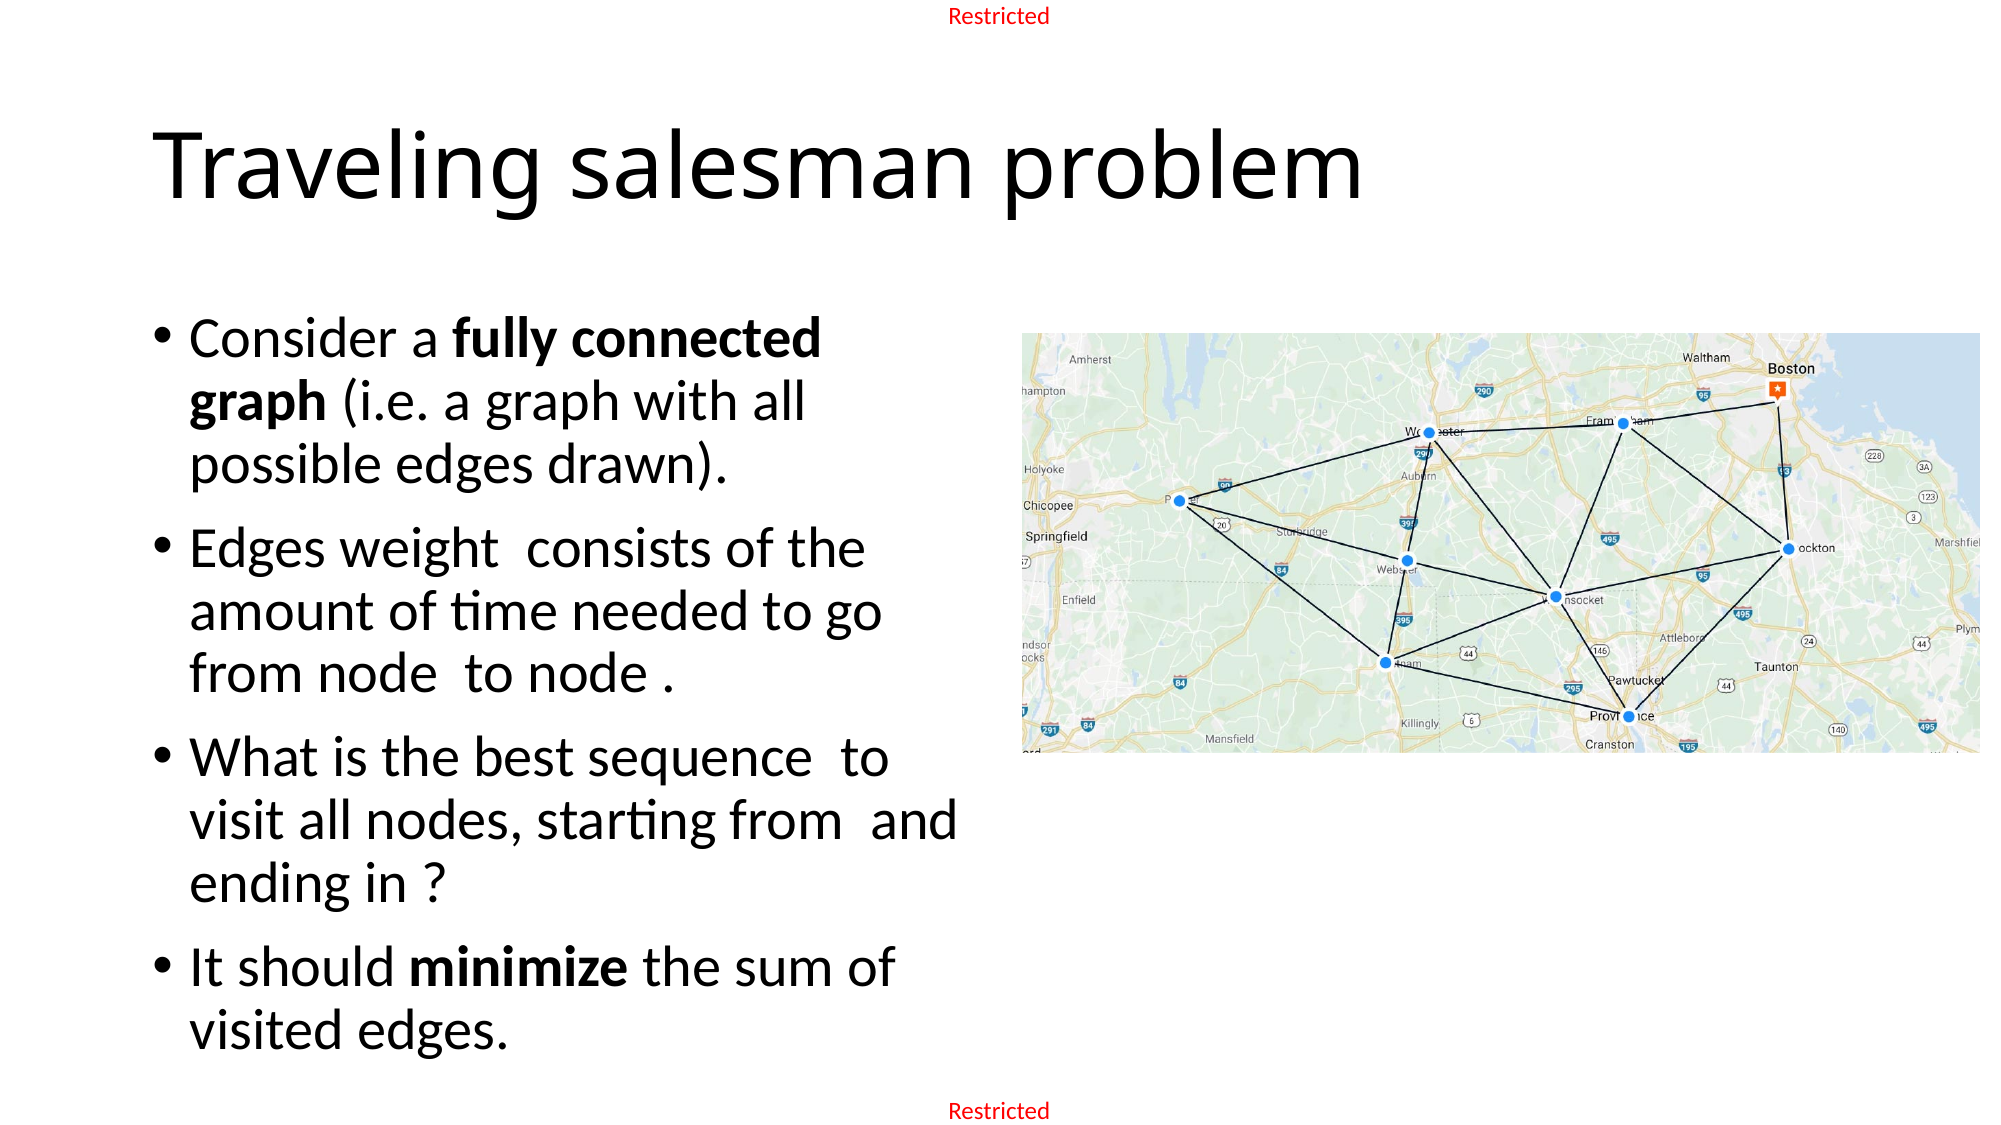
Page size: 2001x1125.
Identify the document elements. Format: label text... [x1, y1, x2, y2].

title Traveling salesman problem [137, 59, 1863, 278]
picture [1022, 333, 1980, 753]
